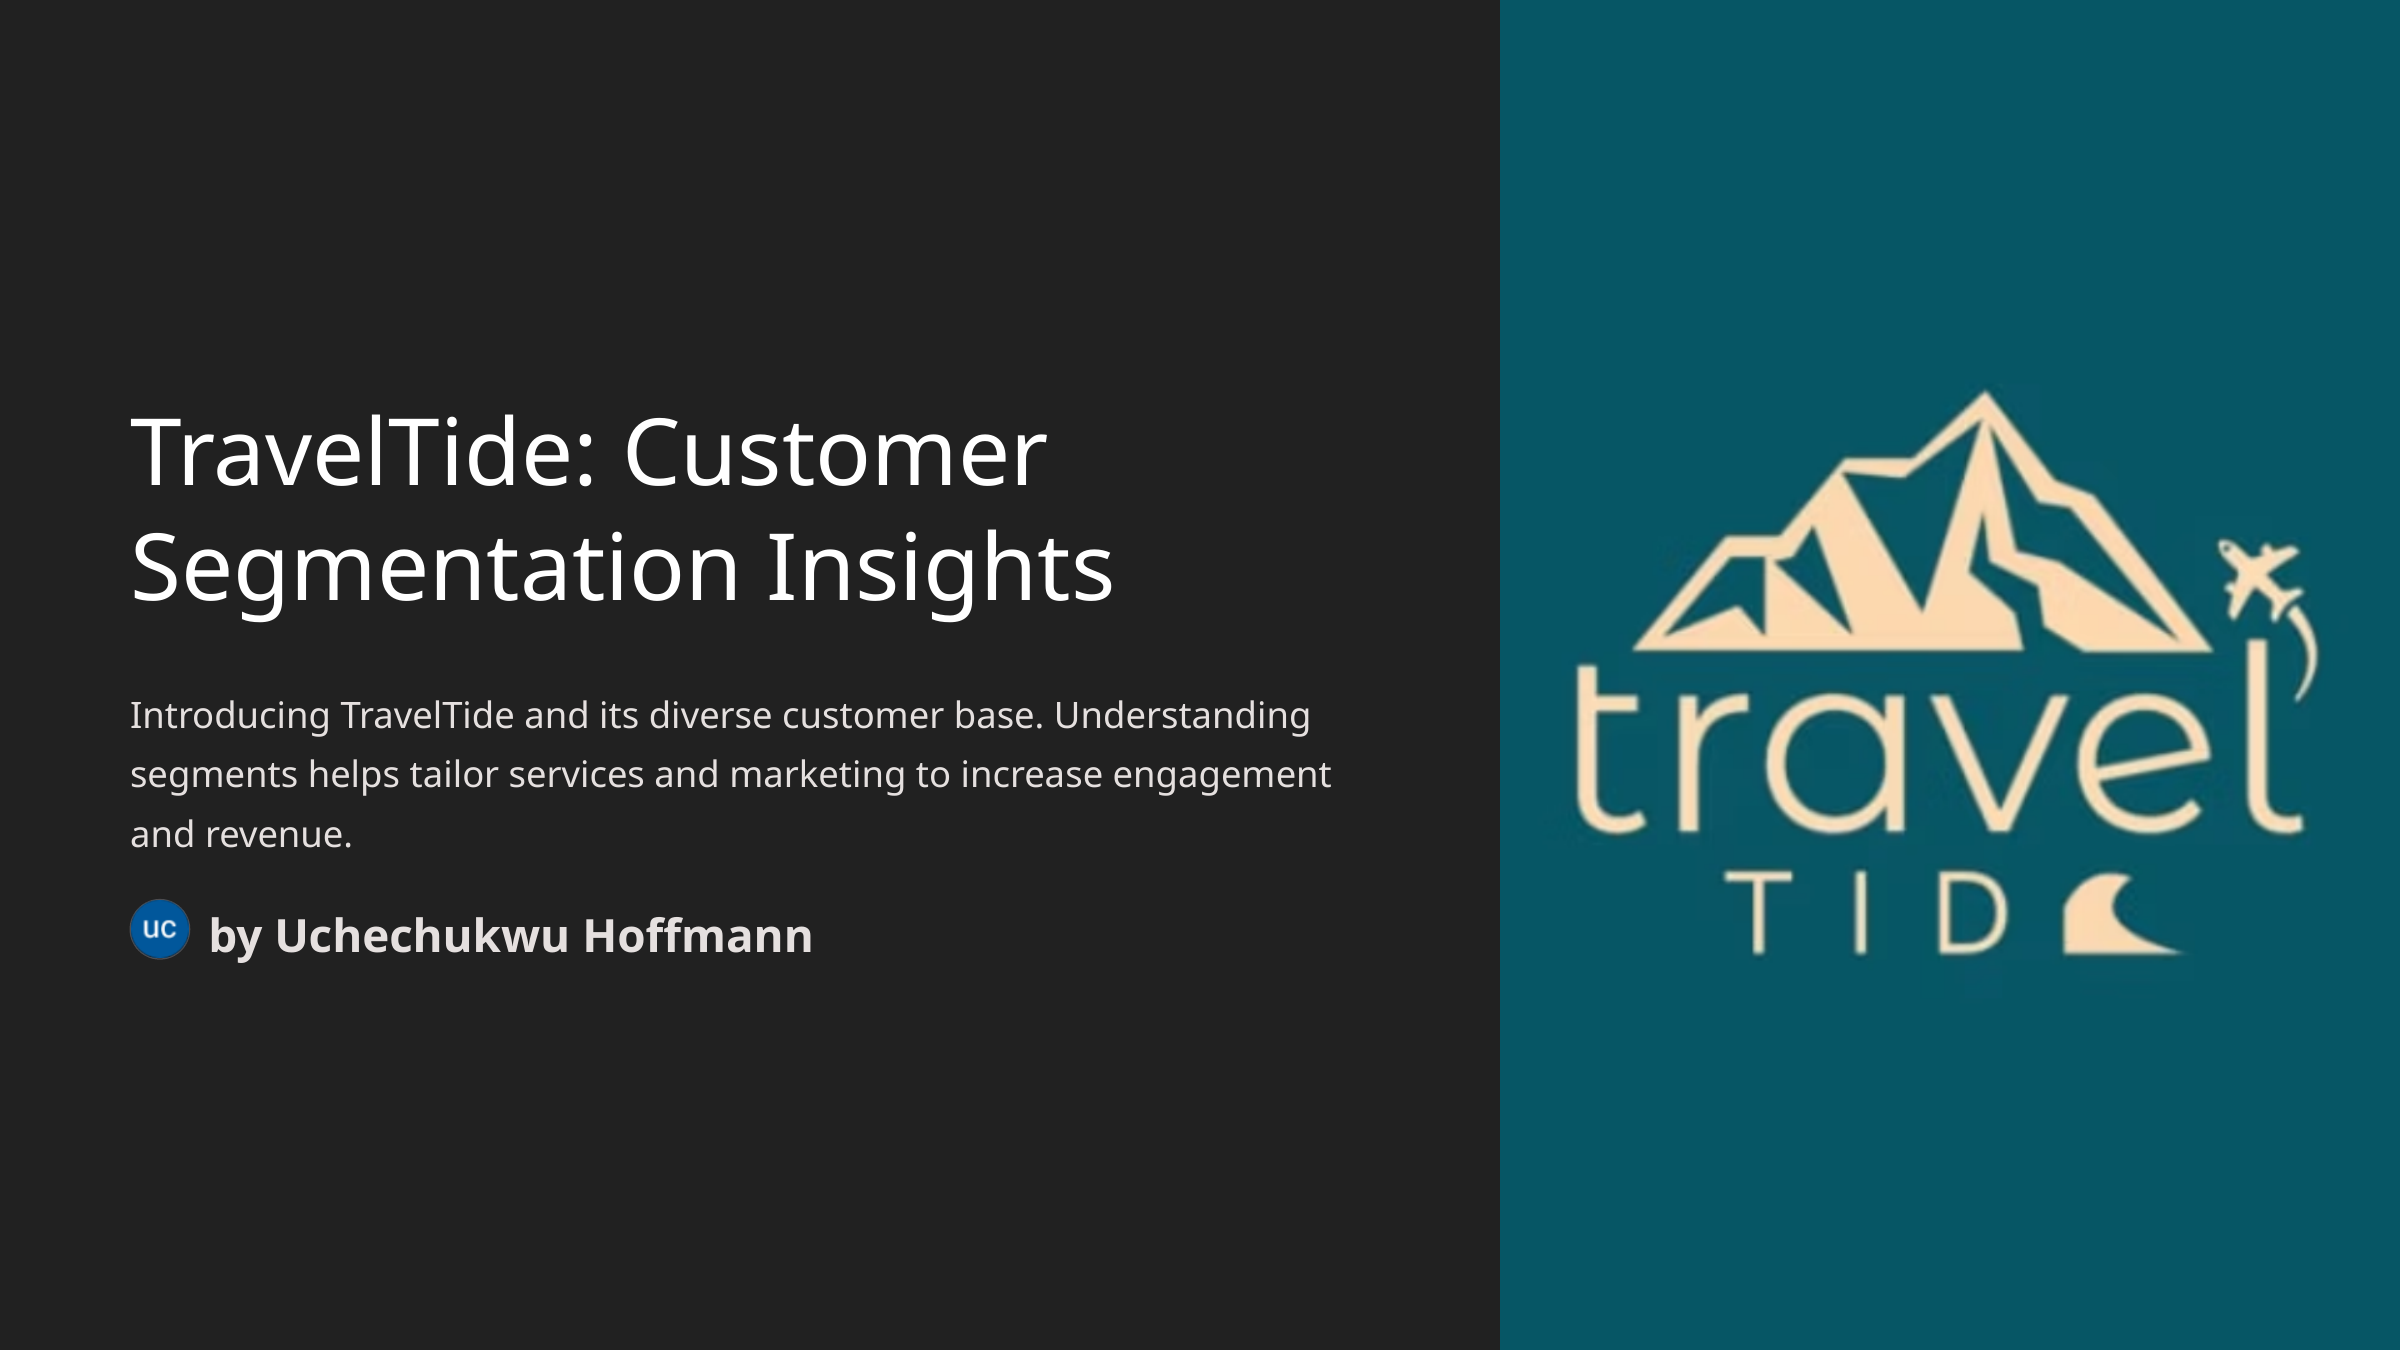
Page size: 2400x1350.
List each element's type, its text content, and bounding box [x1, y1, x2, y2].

text_box Introducing TravelTide and its diverse customer base. Understanding segments helps tailor services and marketing to increase engagement and revenue. [130, 676, 1370, 855]
text_box TravelTide: Customer Segmentation Insights [130, 387, 1370, 621]
picture [1499, 0, 2400, 1350]
picture [131, 900, 189, 958]
text_box by Uchechukwu Hoffmann [208, 896, 758, 962]
